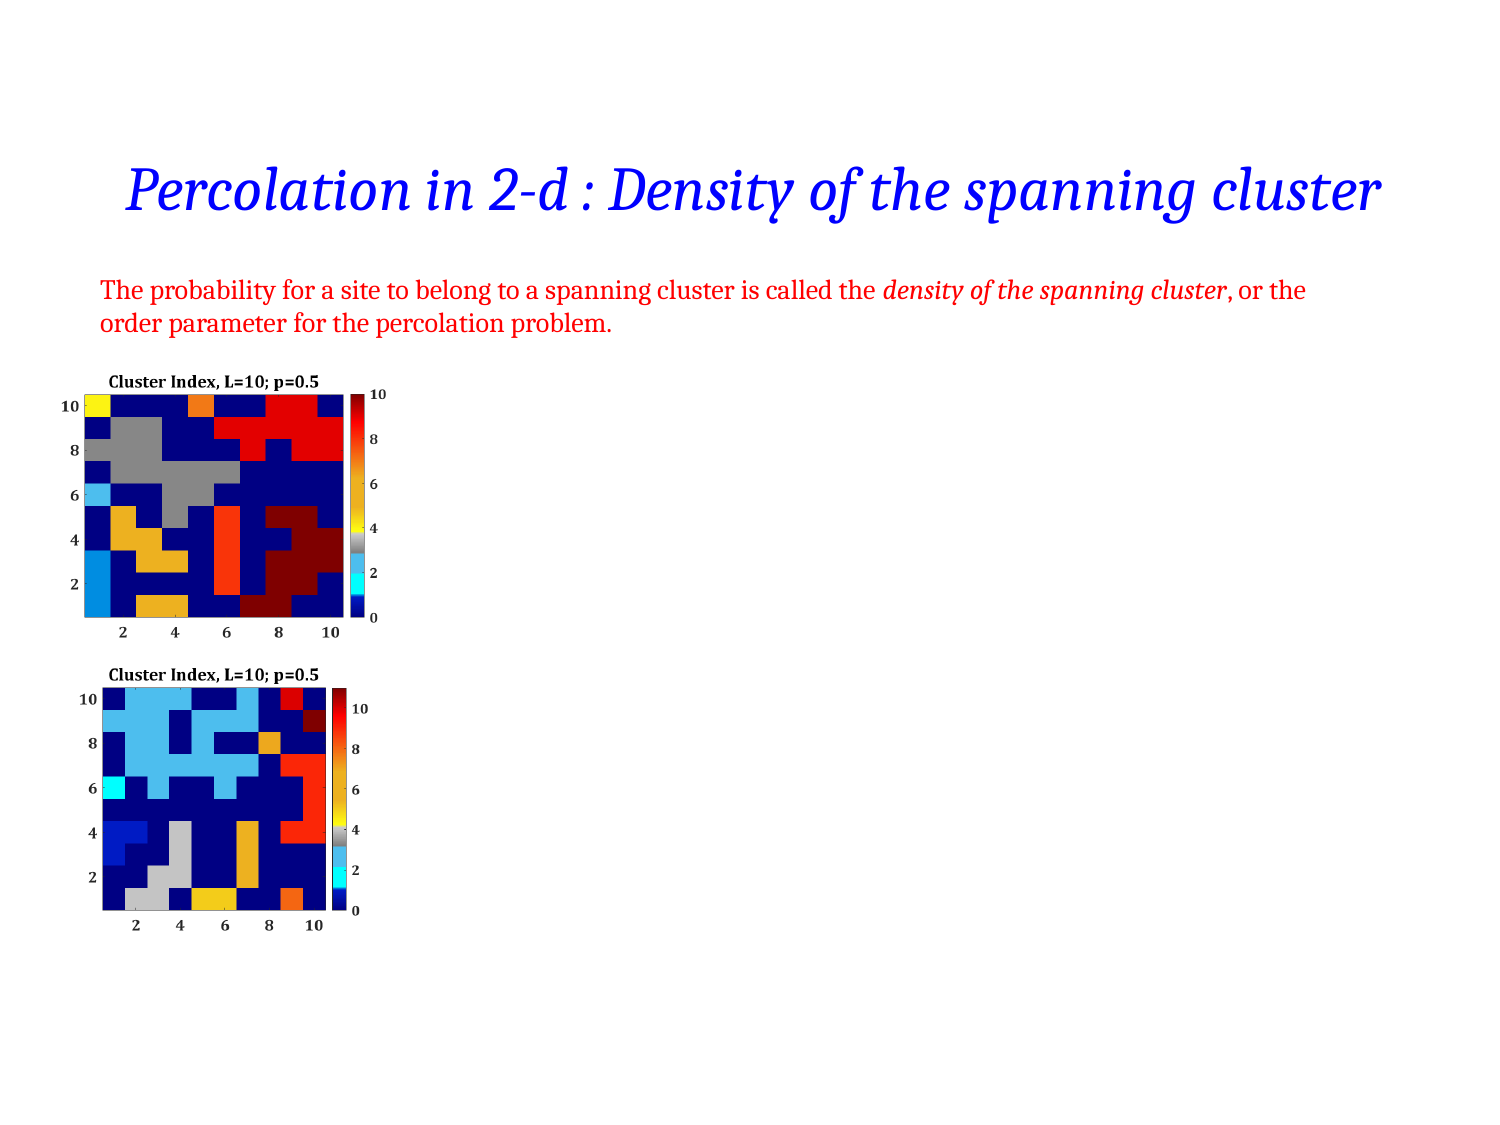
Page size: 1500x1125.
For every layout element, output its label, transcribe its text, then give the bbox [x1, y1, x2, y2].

text_box Percolation in 2-d : Density of the spanning cluster [41, 140, 1468, 306]
picture [41, 368, 414, 648]
picture [41, 661, 414, 941]
